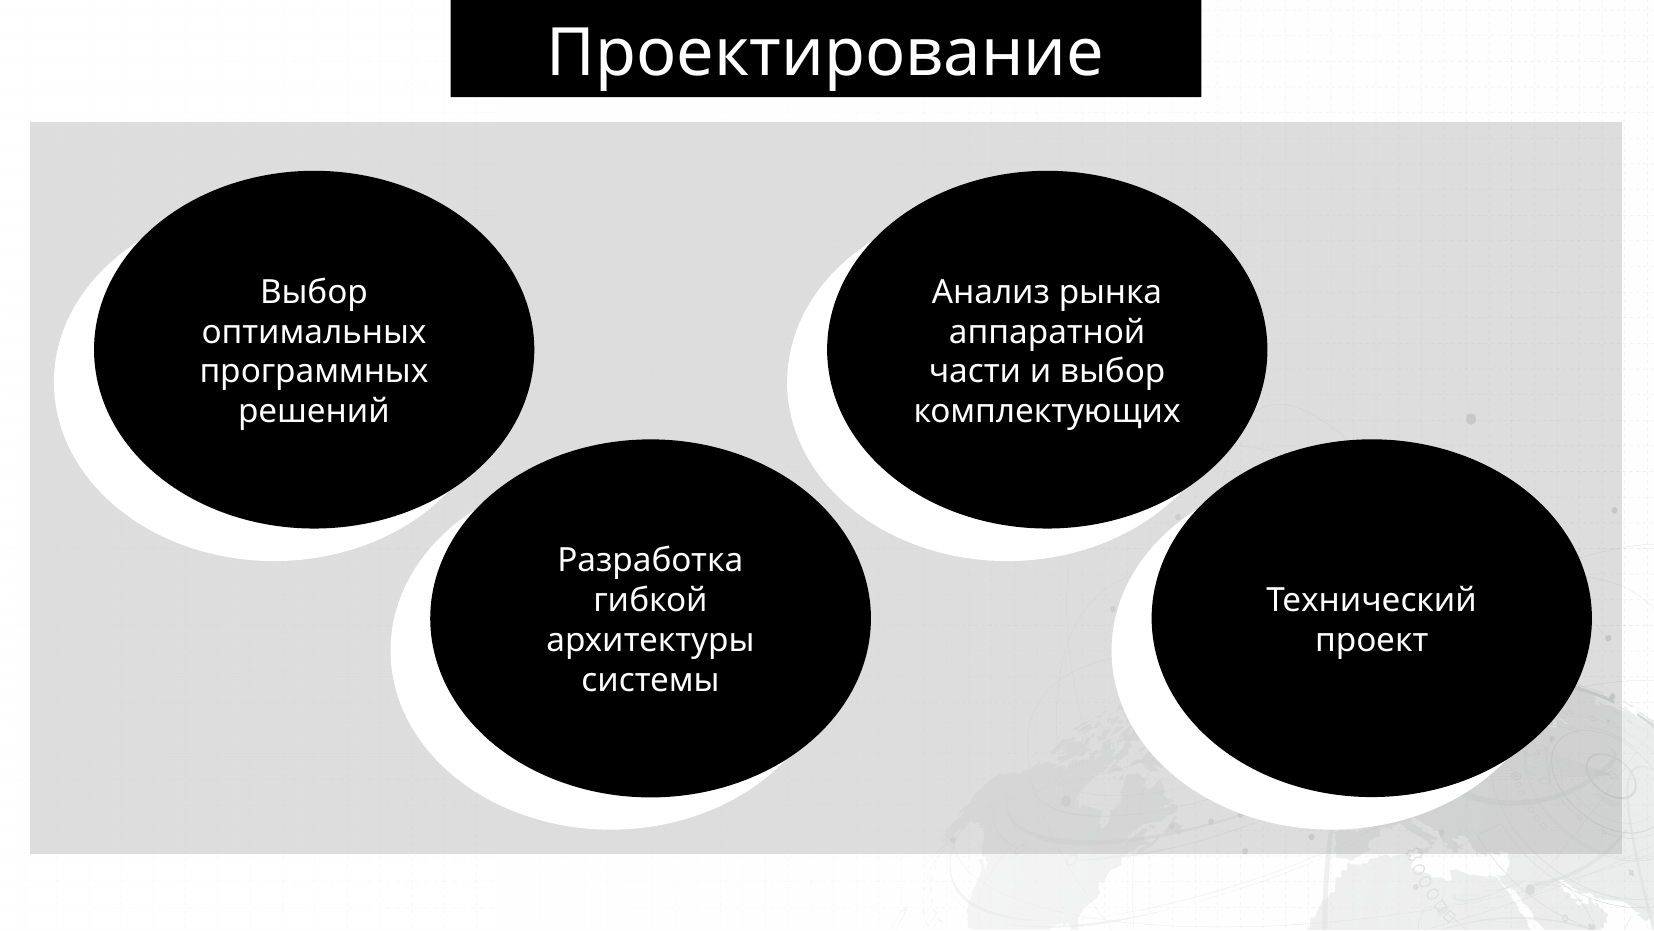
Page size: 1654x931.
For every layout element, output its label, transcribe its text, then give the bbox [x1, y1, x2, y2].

text_box [53, 240, 447, 562]
text_box Технический проект [1151, 439, 1592, 798]
text_box [1111, 509, 1507, 830]
text_box [390, 509, 785, 830]
text_box Анализ рынка аппаратной части и выбор комплектующих [827, 170, 1268, 529]
picture [0, 0, 1654, 930]
text_box [456, 439, 631, 488]
text_box Проектирование [450, 0, 1202, 98]
text_box [30, 122, 1622, 854]
text_box Разработка гибкой архитектуры системы [430, 439, 871, 798]
text_box [787, 241, 1182, 562]
text_box Выбор оптимальных программных решений [94, 170, 535, 529]
